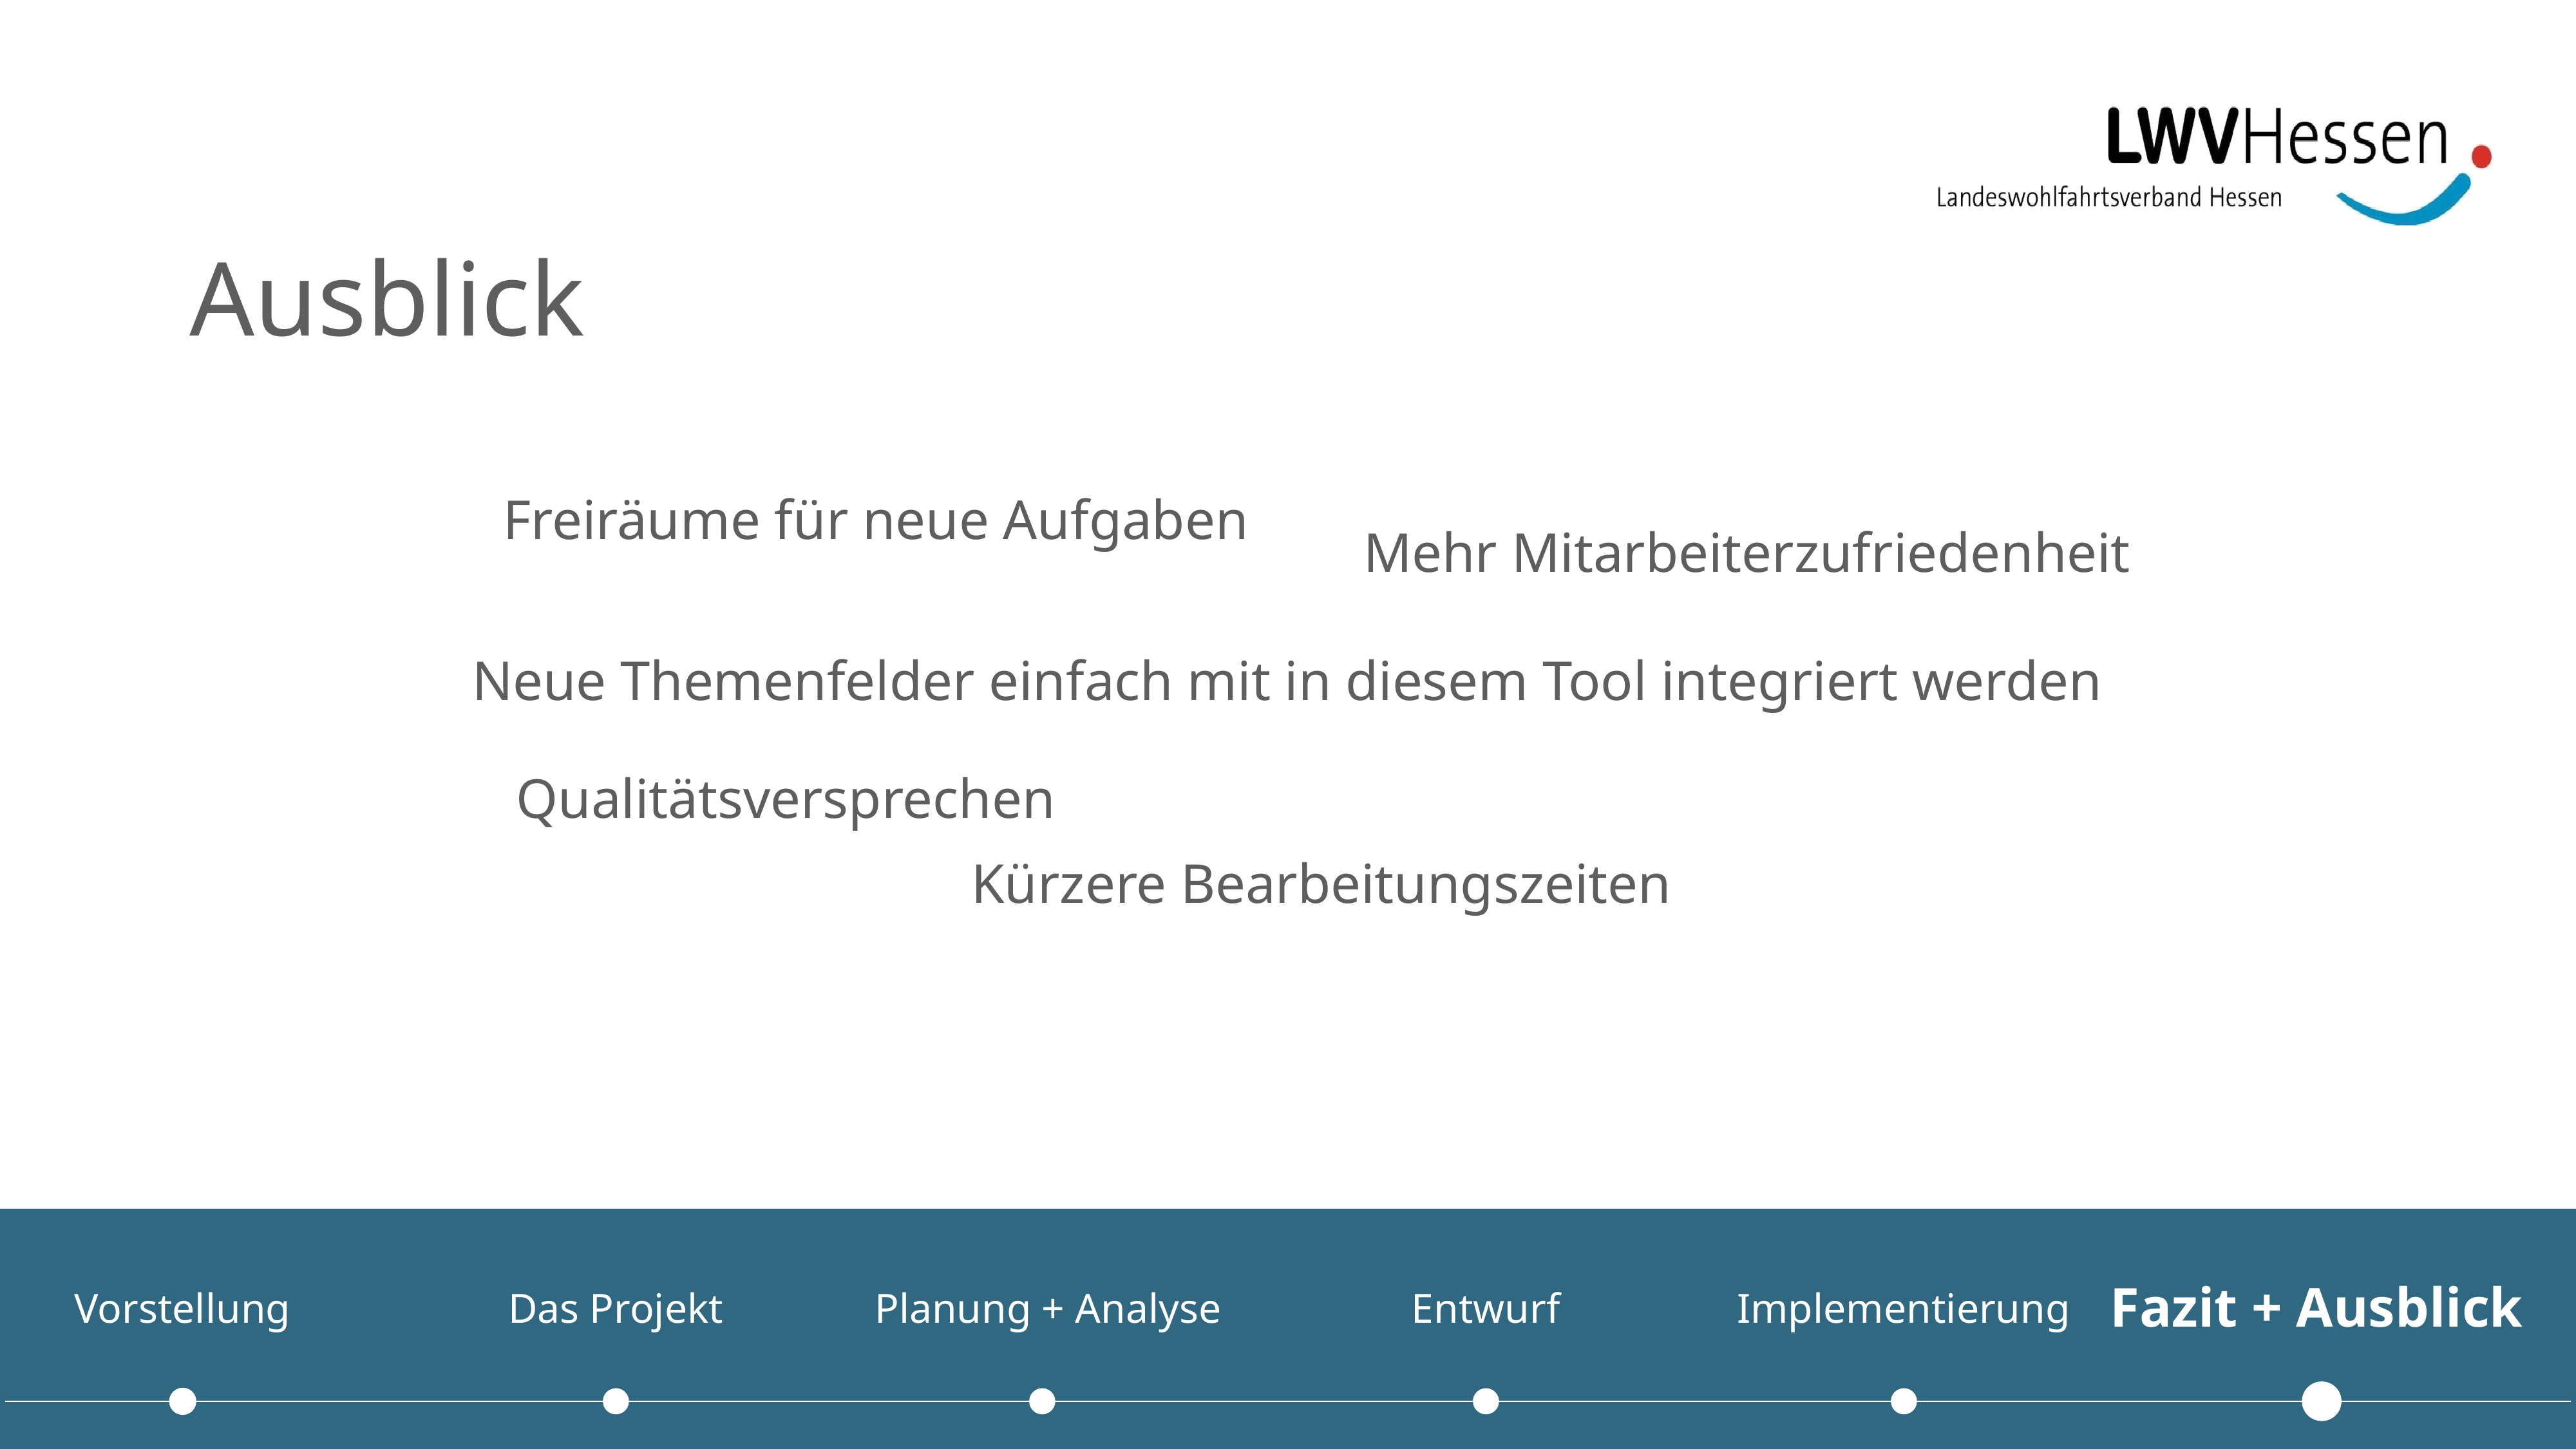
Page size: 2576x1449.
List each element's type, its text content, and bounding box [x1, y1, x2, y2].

text_box Entwurf [1378, 1274, 1594, 1349]
text_box Ausblick [184, 229, 591, 362]
text_box Mehr Mitarbeiterzufriedenheit [1358, 513, 2137, 589]
text_box [0, 1208, 2576, 1449]
text_box [603, 1388, 629, 1415]
text_box Freiräume für neue Aufgaben [497, 480, 1255, 555]
text_box Kürzere Bearbeitungszeiten [966, 844, 1678, 920]
text_box [169, 1387, 196, 1416]
text_box Vorstellung [29, 1274, 337, 1349]
text_box [1029, 1388, 1056, 1415]
text_box [1473, 1388, 1499, 1415]
text_box Fazit + Ausblick [2095, 1274, 2539, 1349]
text_box Implementierung [1682, 1274, 2095, 1349]
picture [1933, 53, 2496, 225]
text_box Das Projekt [451, 1274, 780, 1349]
text_box Planung + Analyse [861, 1274, 1235, 1349]
text_box [2302, 1381, 2342, 1421]
text_box [1891, 1388, 1917, 1415]
text_box Qualitätsversprechen [511, 759, 1061, 835]
text_box Neue Themenfelder einfach mit in diesem Tool integriert werden [466, 641, 2110, 717]
